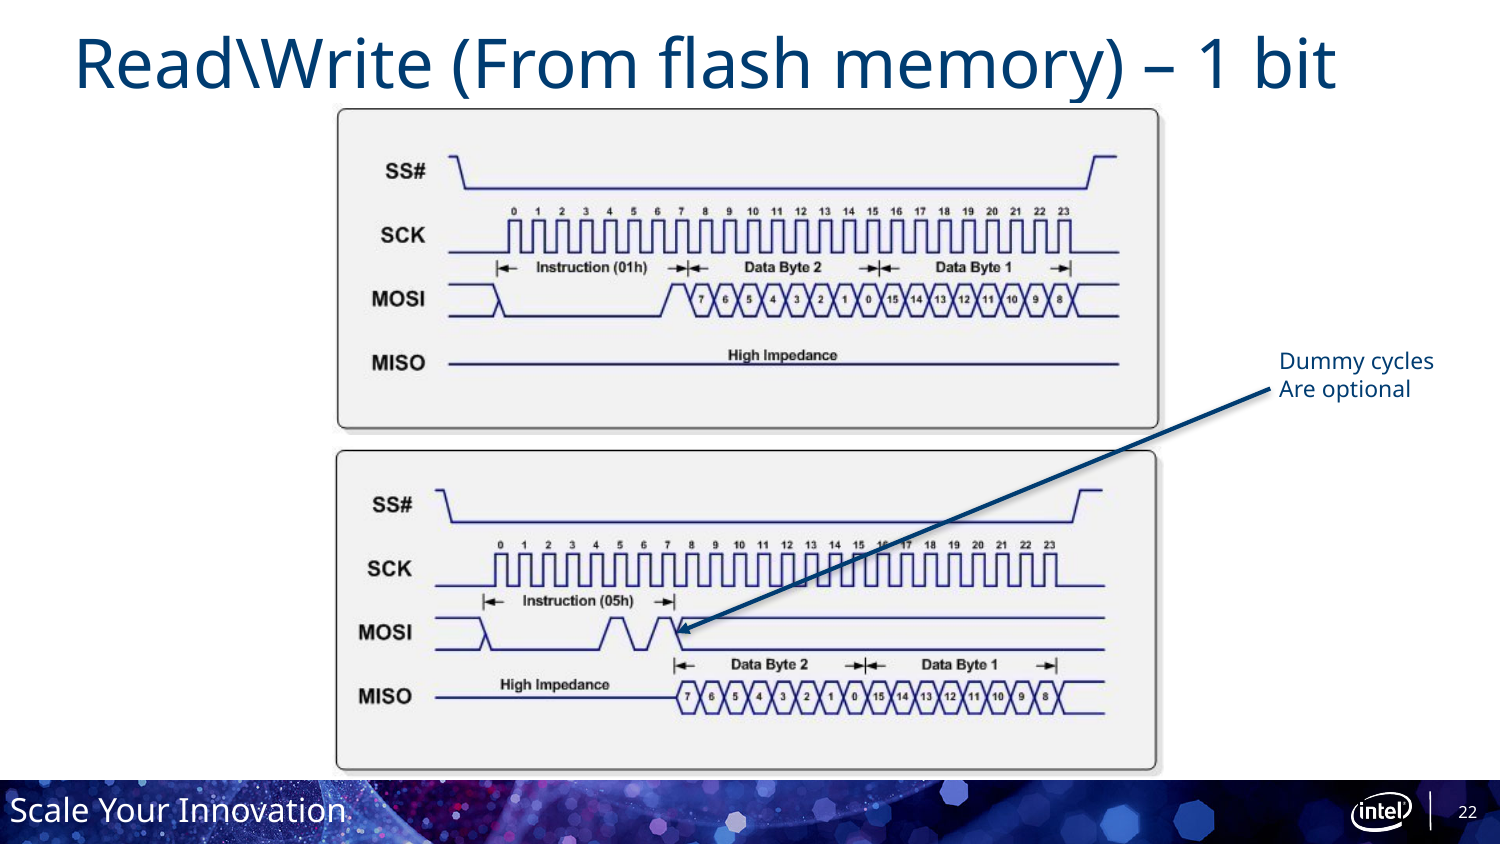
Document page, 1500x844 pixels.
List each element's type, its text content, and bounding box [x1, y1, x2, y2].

title Read\Write (From flash memory) – 1 bit [73, 39, 1423, 98]
picture [332, 103, 1169, 435]
text_box Dummy cycles Are optional [1279, 346, 1450, 402]
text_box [676, 388, 1271, 634]
picture [0, 446, 1500, 844]
slide_number 22 [1127, 791, 1478, 837]
